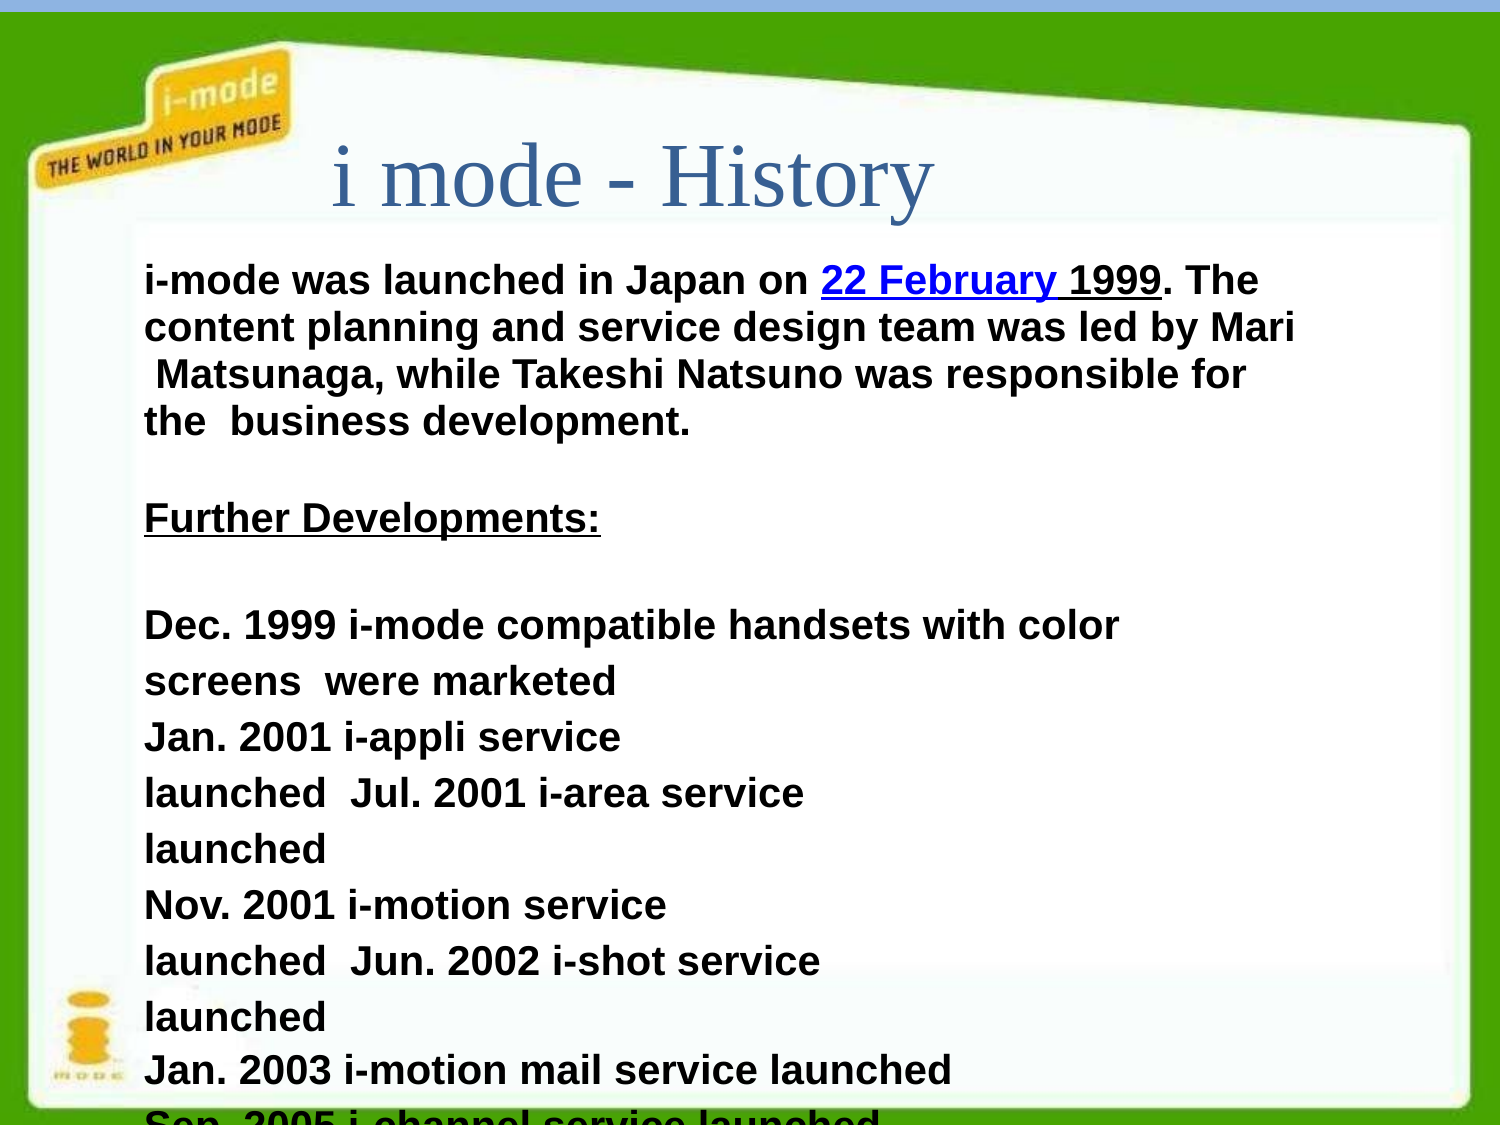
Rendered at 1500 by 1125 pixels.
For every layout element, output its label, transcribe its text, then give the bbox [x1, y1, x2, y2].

text_box [0, 12, 1500, 1125]
text_box i-mode was launched in Japan on 22 February 1999. The content planning and service design team was led by Mari Matsunaga, while Takeshi Natsuno was responsible for the business development. Further Developments: Dec. 1999 i-mode compatible handsets with color screens were marketed Jan. 2001 i-appli service launched Jul. 2001 i-area service launched Nov. 2001 i-motion service launched Jun. 2002 i-shot service launched Jan. 2003 i-motion mail service launched Sep. 2005 i-channel service launched Oct. 2006 keyword search service for i-mode launched [142, 252, 1301, 1125]
title i mode - History [329, 113, 1500, 303]
